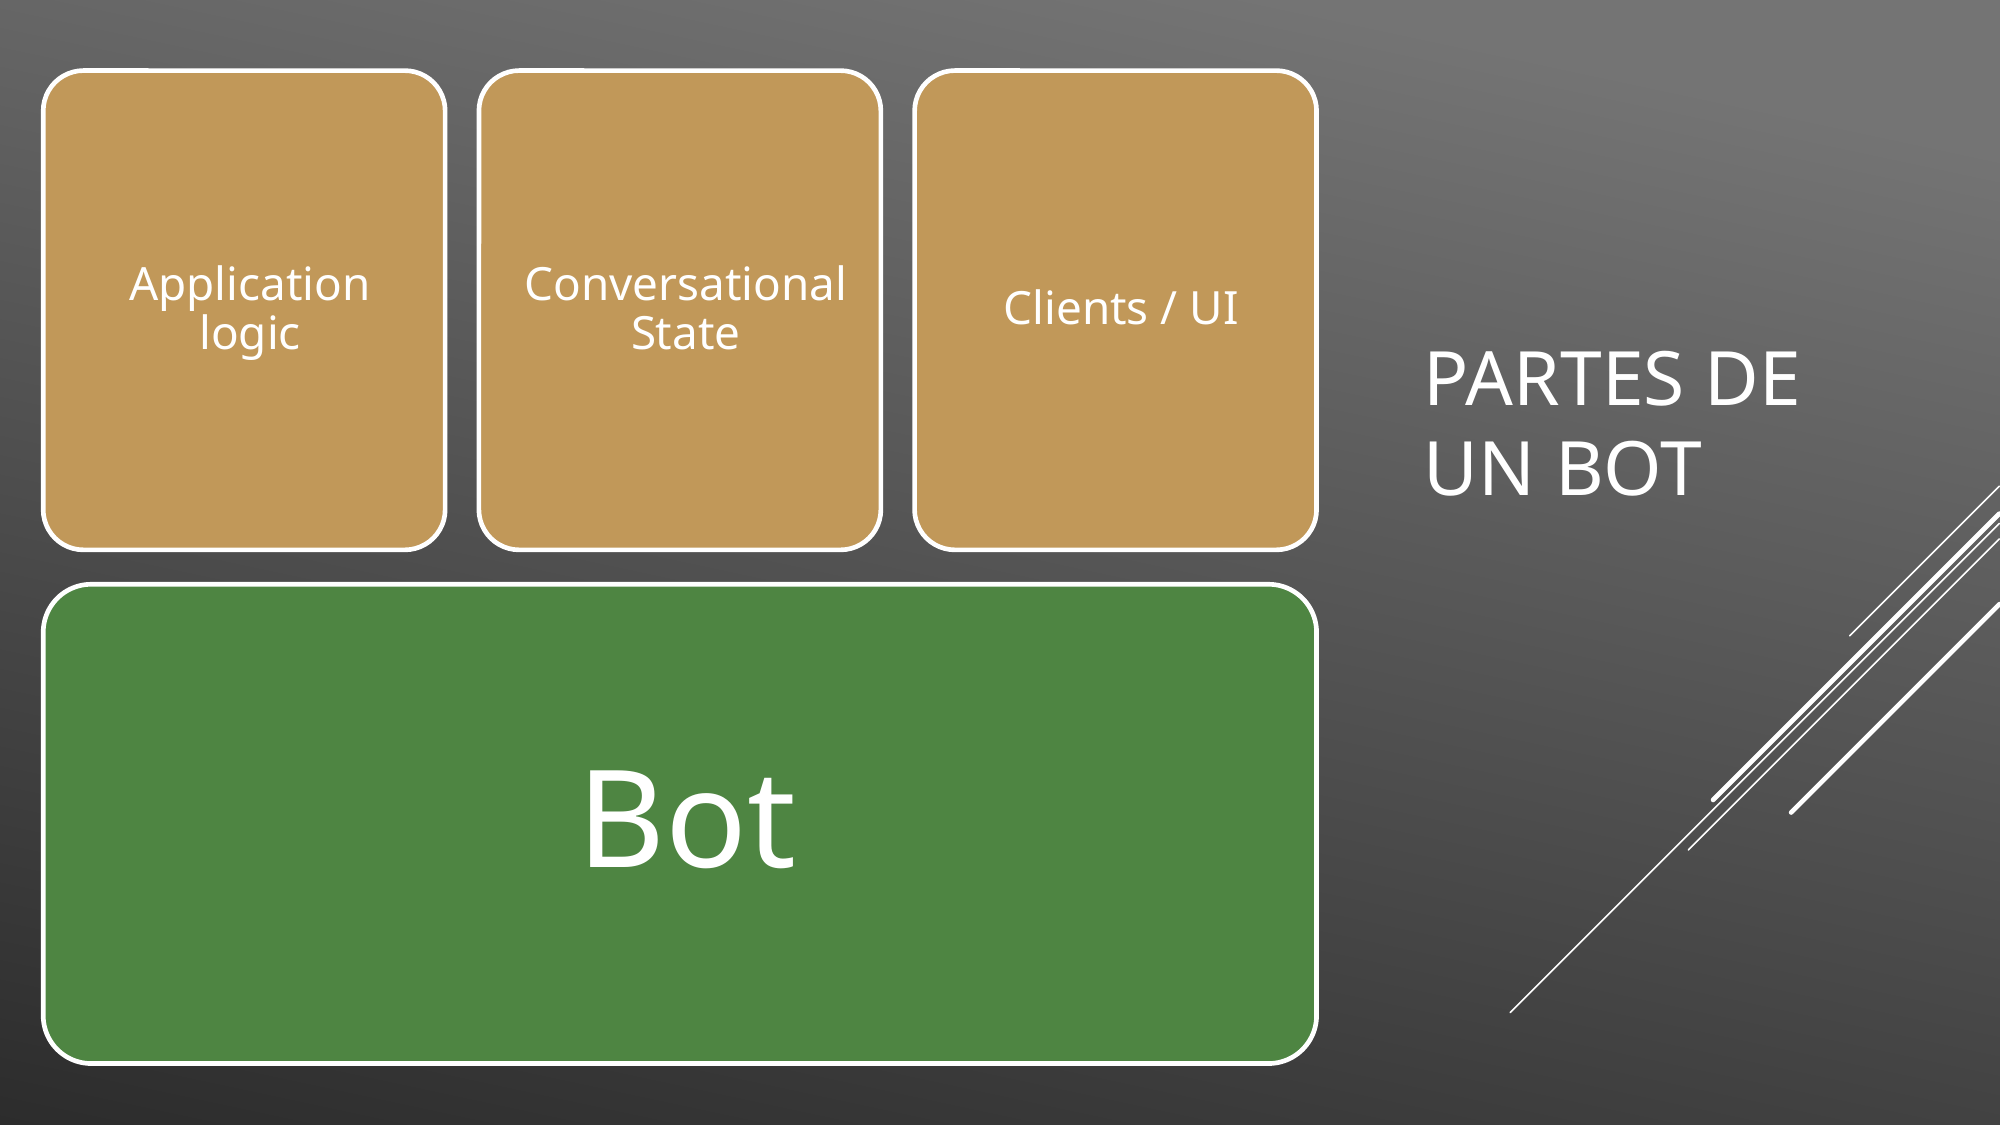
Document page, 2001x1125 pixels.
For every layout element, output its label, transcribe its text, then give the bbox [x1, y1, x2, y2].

title Partes de un bot [1408, 154, 1909, 688]
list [42, 70, 1318, 1064]
